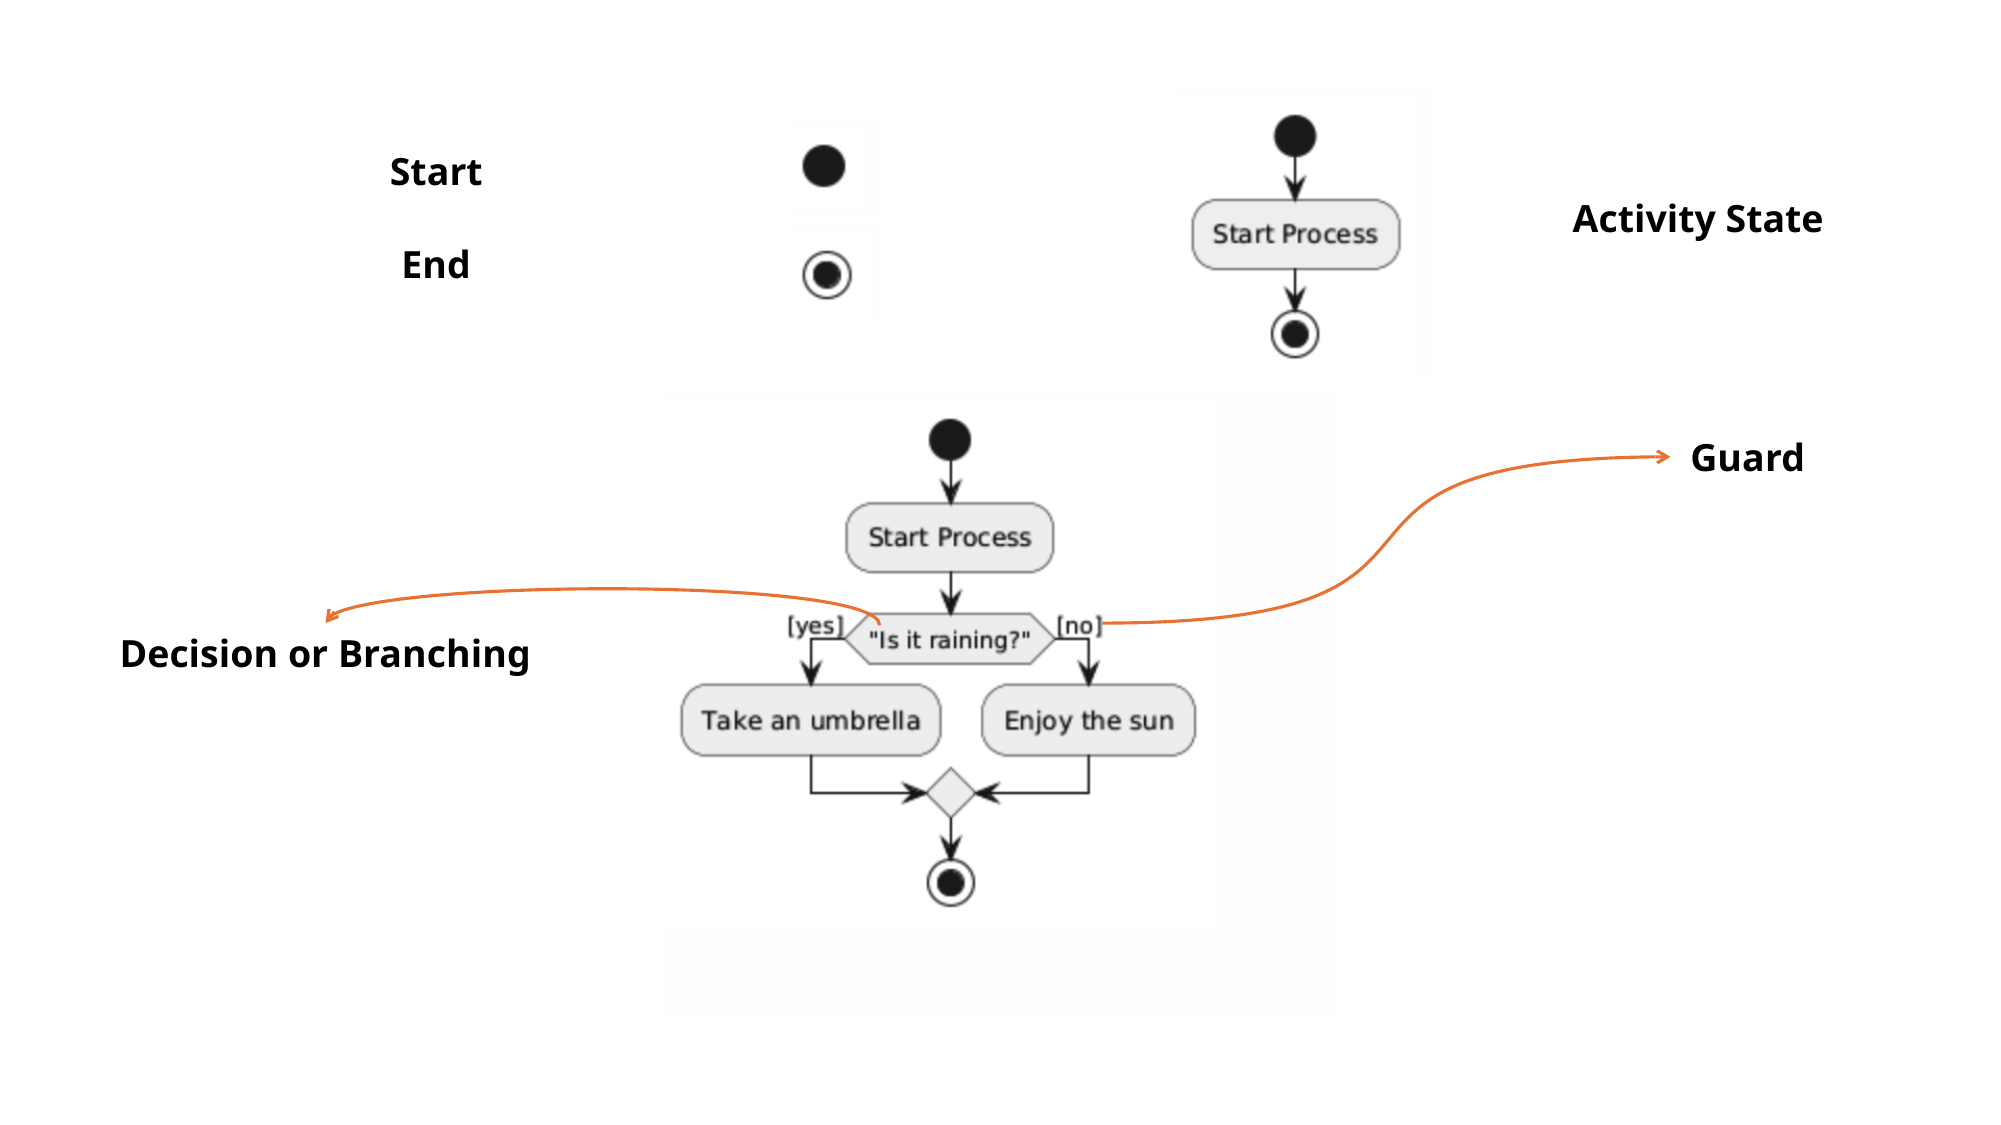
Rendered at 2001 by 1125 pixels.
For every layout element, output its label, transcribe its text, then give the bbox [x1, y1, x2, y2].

picture [663, 393, 1337, 1016]
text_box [324, 622, 881, 626]
text_box End [386, 233, 486, 294]
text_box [1101, 456, 1671, 624]
picture [1173, 90, 1435, 377]
picture [787, 225, 880, 321]
picture [787, 119, 880, 215]
text_box Start [374, 140, 498, 201]
text_box Activity State [1557, 188, 1839, 293]
text_box Guard [1675, 426, 1820, 487]
text_box Decision or Branching [104, 623, 547, 683]
